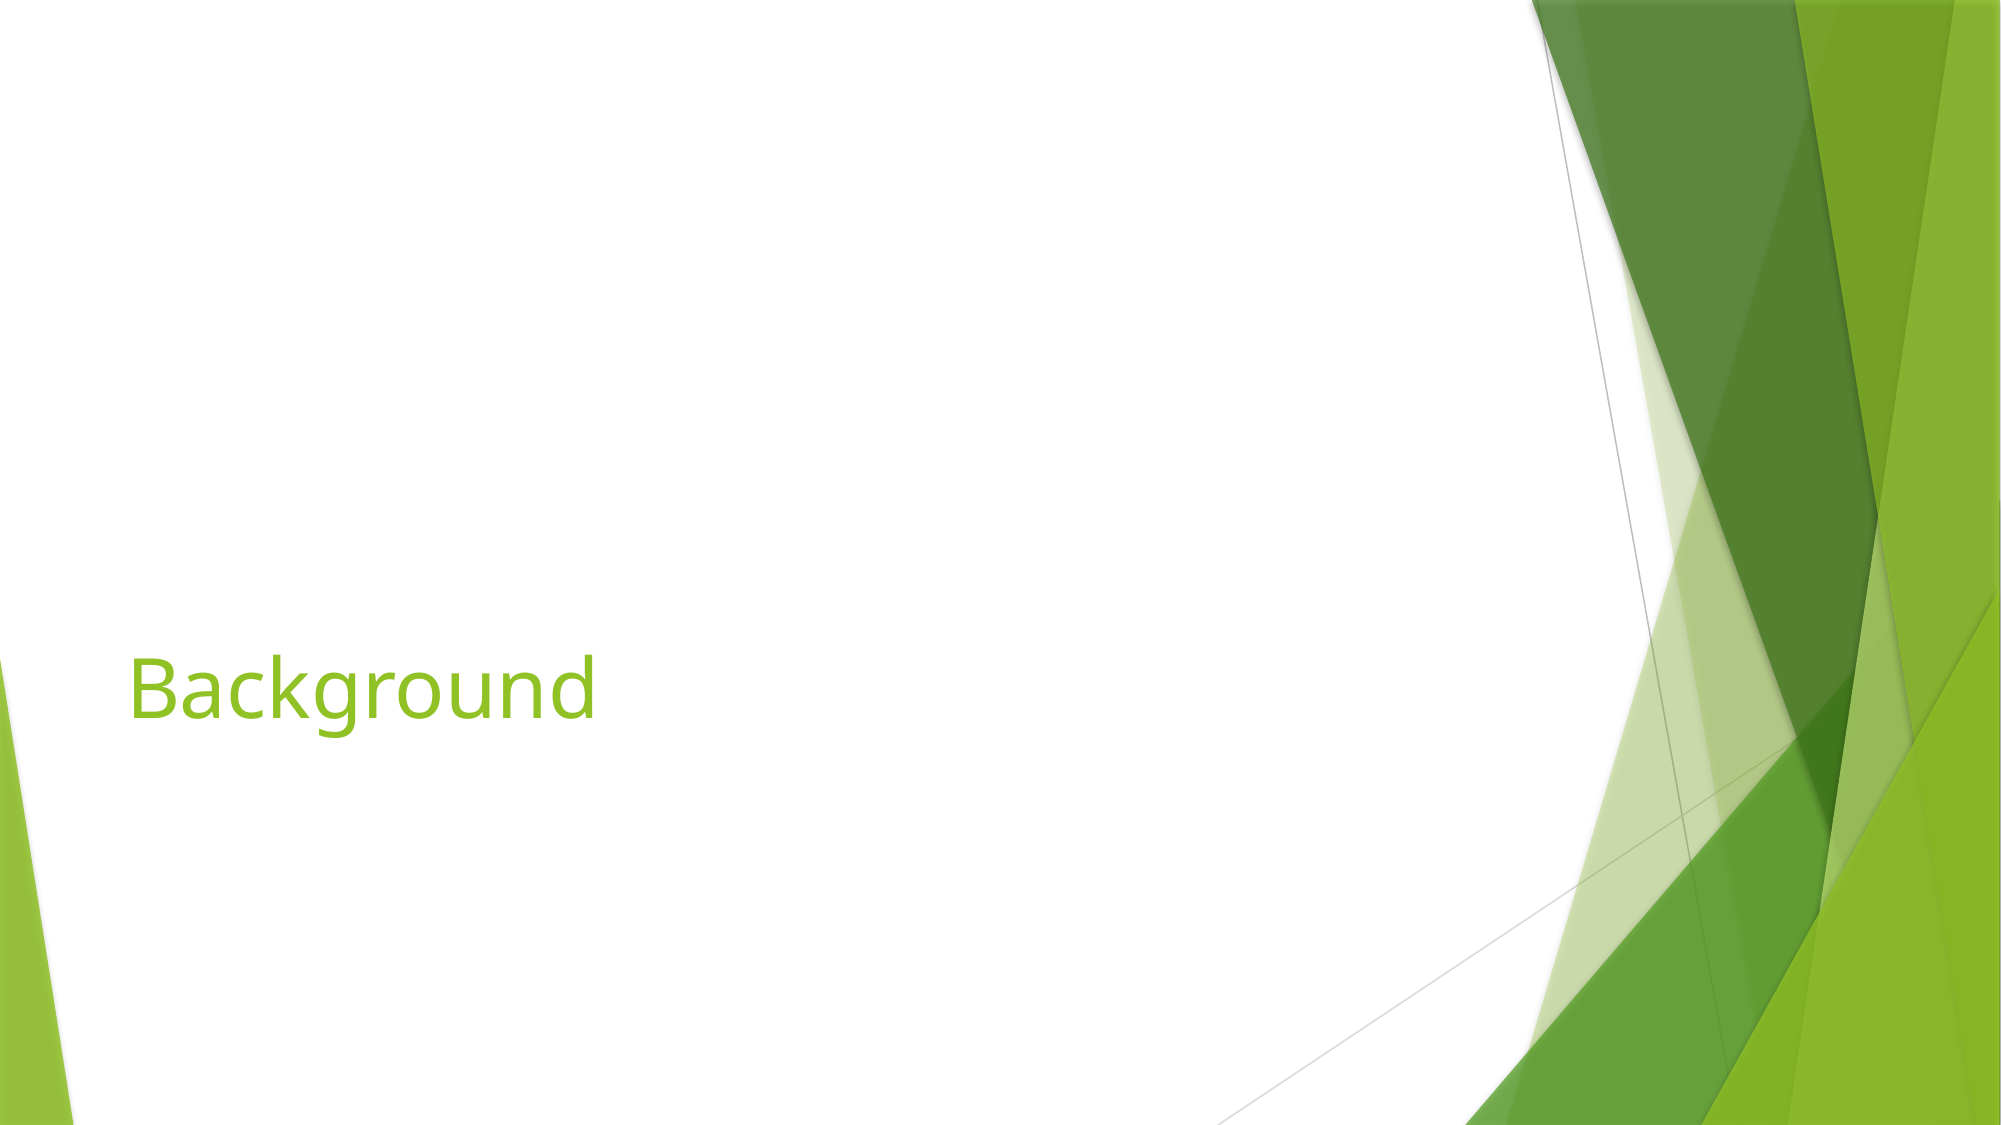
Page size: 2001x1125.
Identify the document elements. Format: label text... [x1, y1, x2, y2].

title Background [111, 443, 1522, 743]
